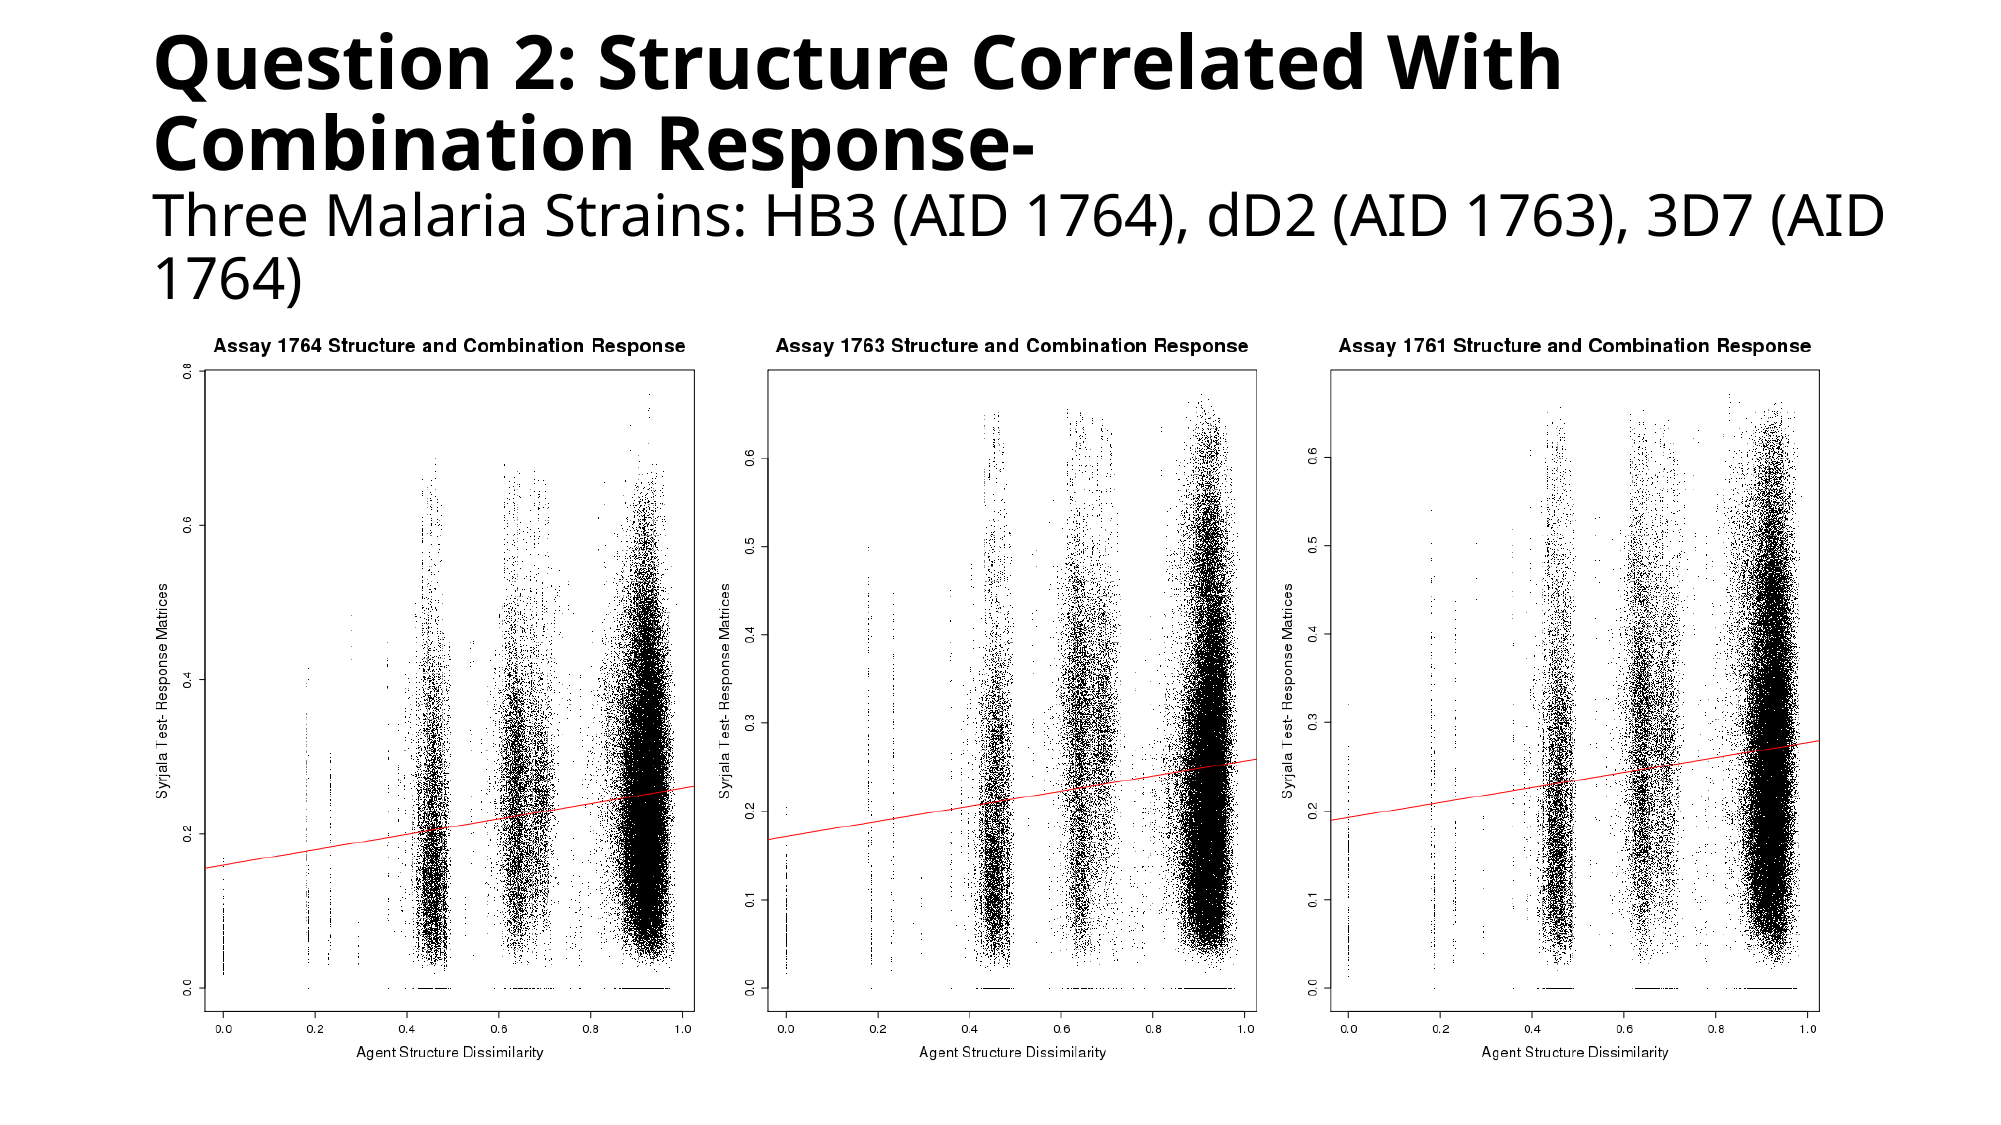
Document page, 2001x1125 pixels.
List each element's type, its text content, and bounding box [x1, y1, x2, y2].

title Question 2: Structure Correlated With Combination Response- Three Malaria Strains: HB3 (AID 1764), dD2 (AID 1763), 3D7 (AID 1764) [137, 59, 1909, 278]
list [156, 321, 1844, 1072]
